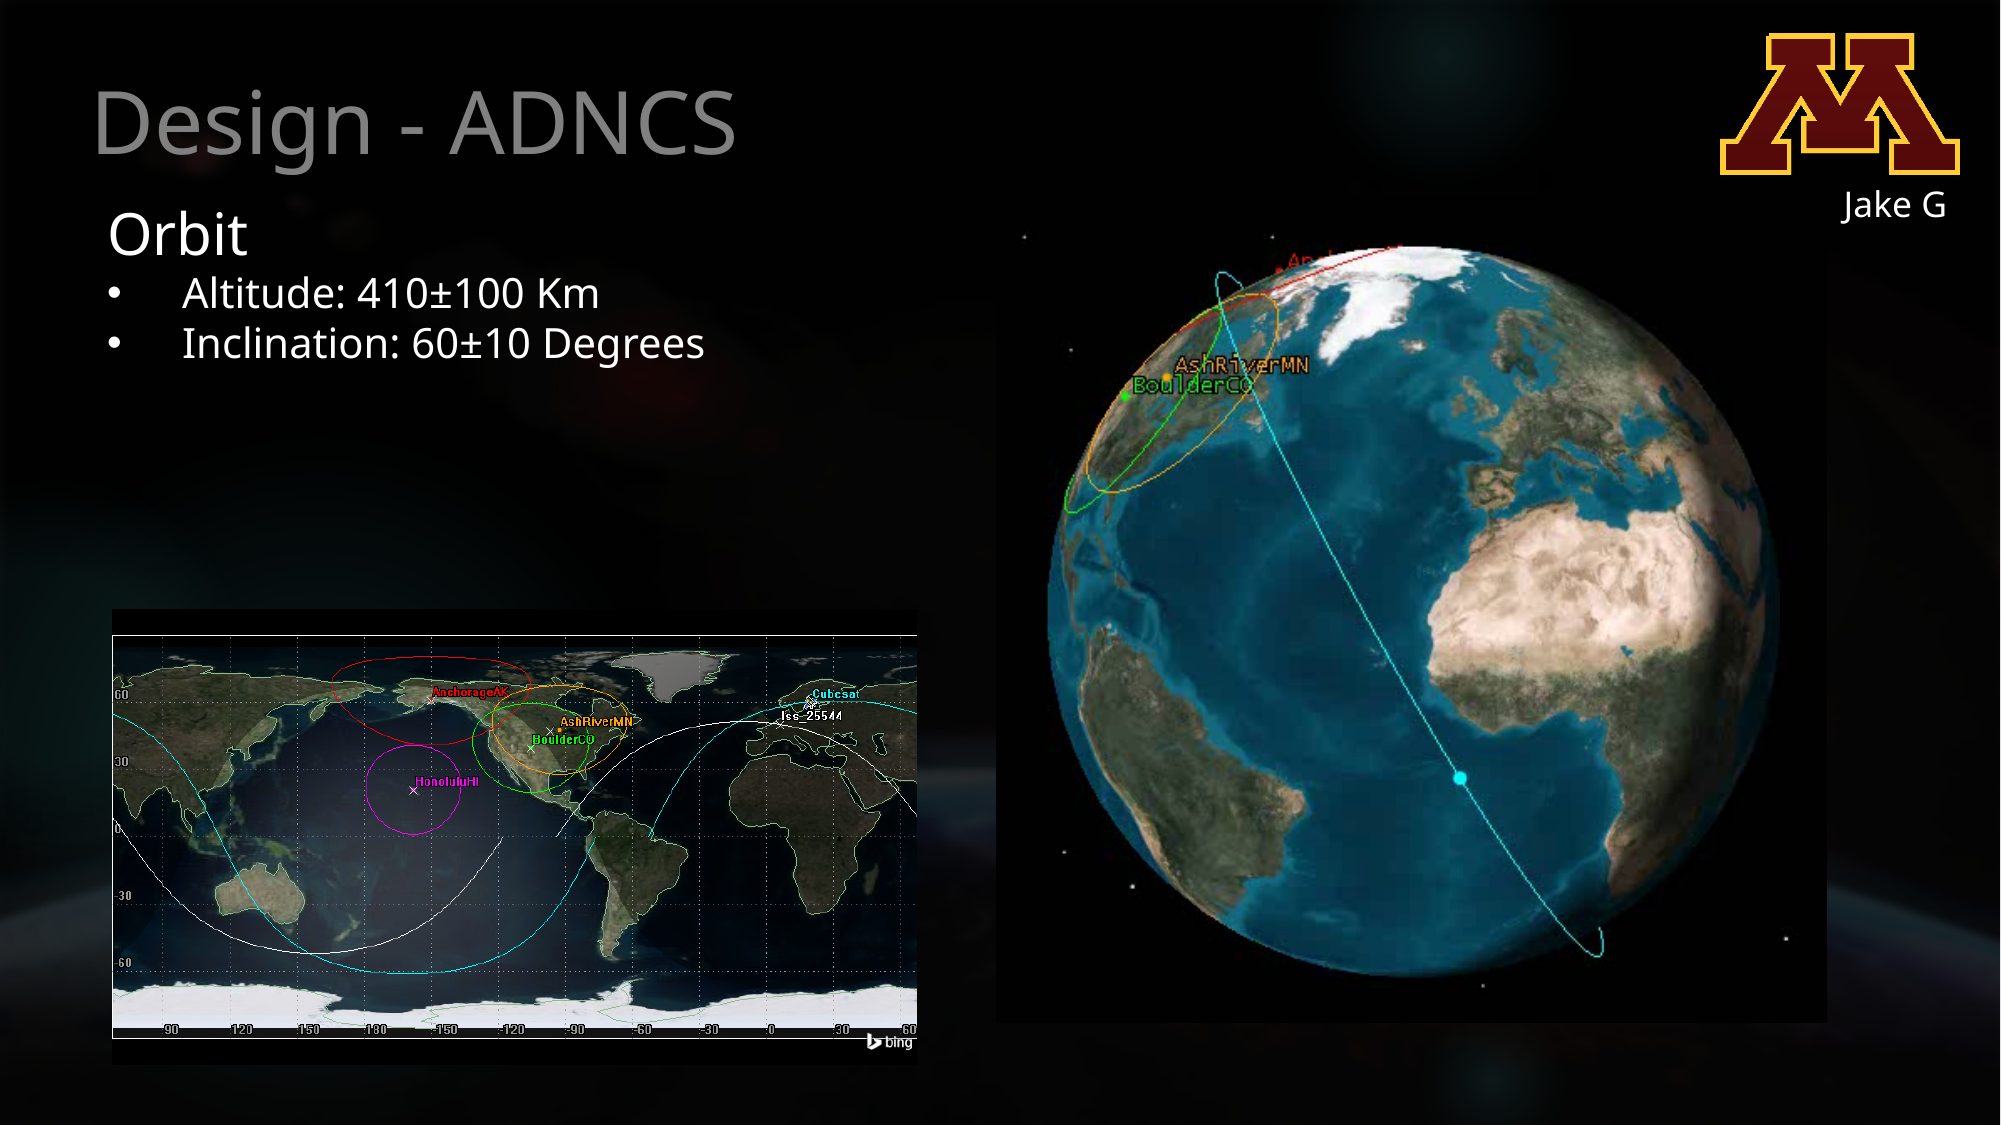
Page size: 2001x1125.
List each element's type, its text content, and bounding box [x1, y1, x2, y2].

title Design - ADNCS [75, 59, 1618, 175]
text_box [995, 194, 1828, 1024]
picture [0, 0, 2001, 1125]
text_box Orbit Altitude: 410±100 Km Inclination: 60±10 Degrees [92, 189, 847, 375]
list Jake G [1713, 174, 1963, 233]
